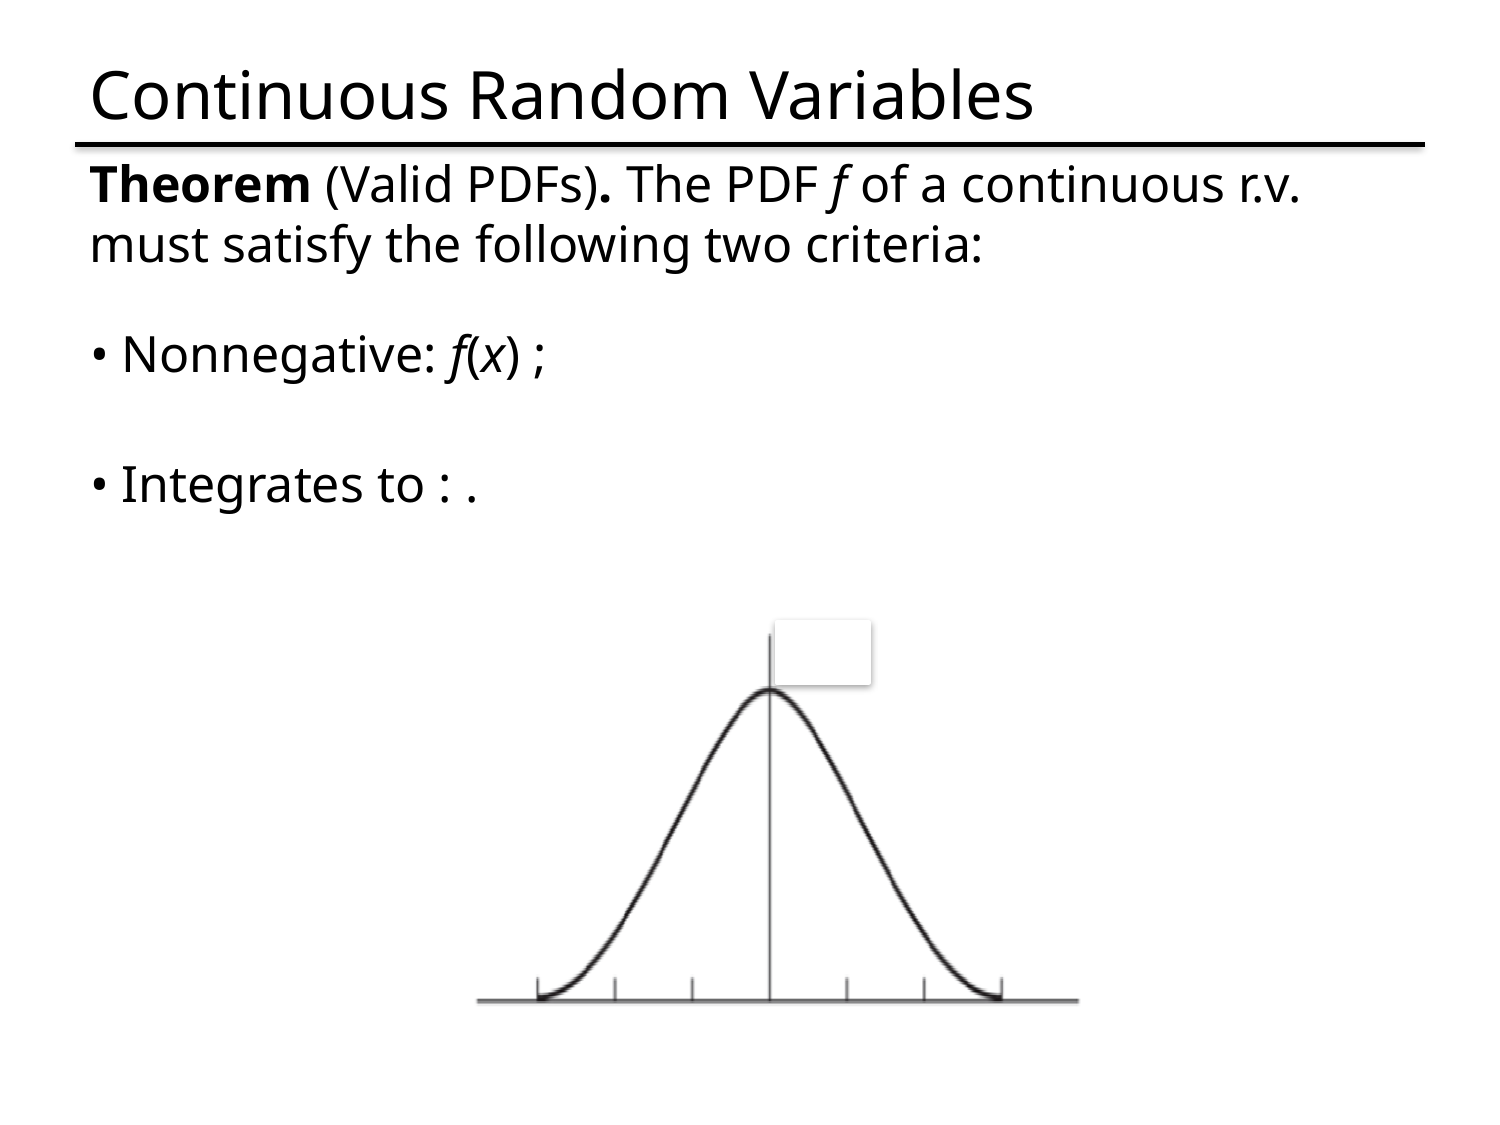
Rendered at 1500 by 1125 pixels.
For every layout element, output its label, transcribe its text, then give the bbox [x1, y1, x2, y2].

title Continuous Random Variables [75, 45, 1425, 145]
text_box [472, 621, 1082, 1011]
